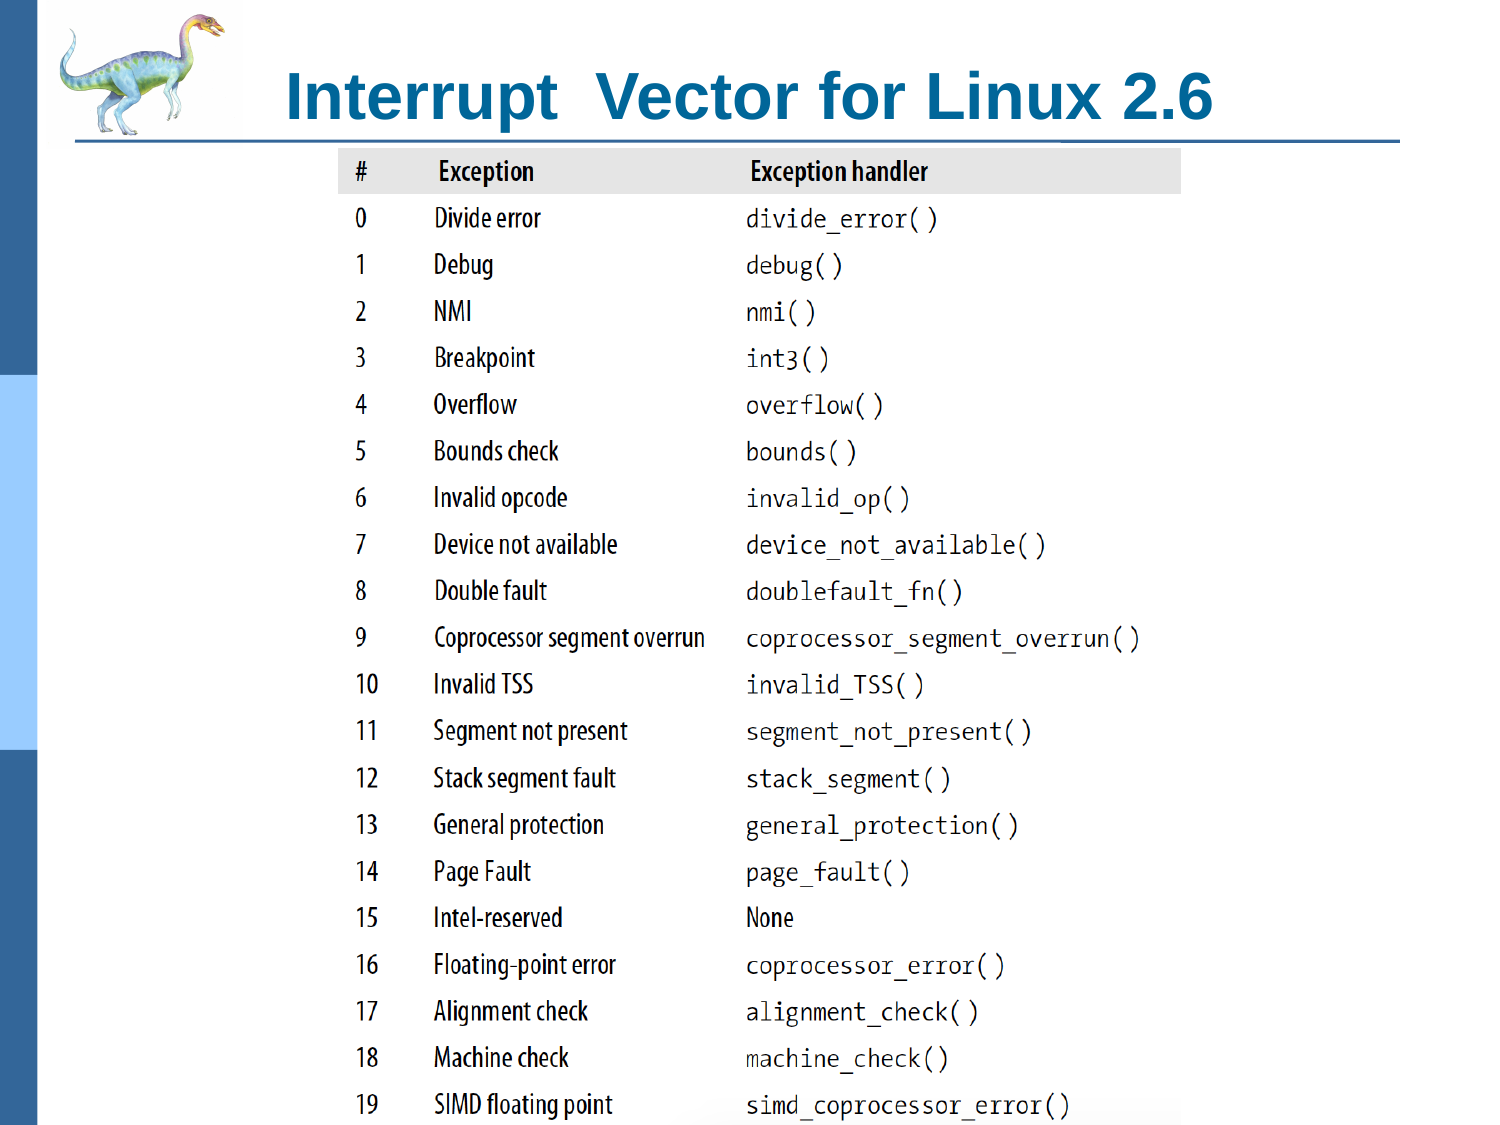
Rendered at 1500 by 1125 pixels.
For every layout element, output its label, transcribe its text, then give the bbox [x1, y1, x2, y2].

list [337, 147, 1181, 1125]
title Interrupt Vector for Linux 2.6 [75, 45, 1425, 141]
picture [46, 0, 243, 149]
